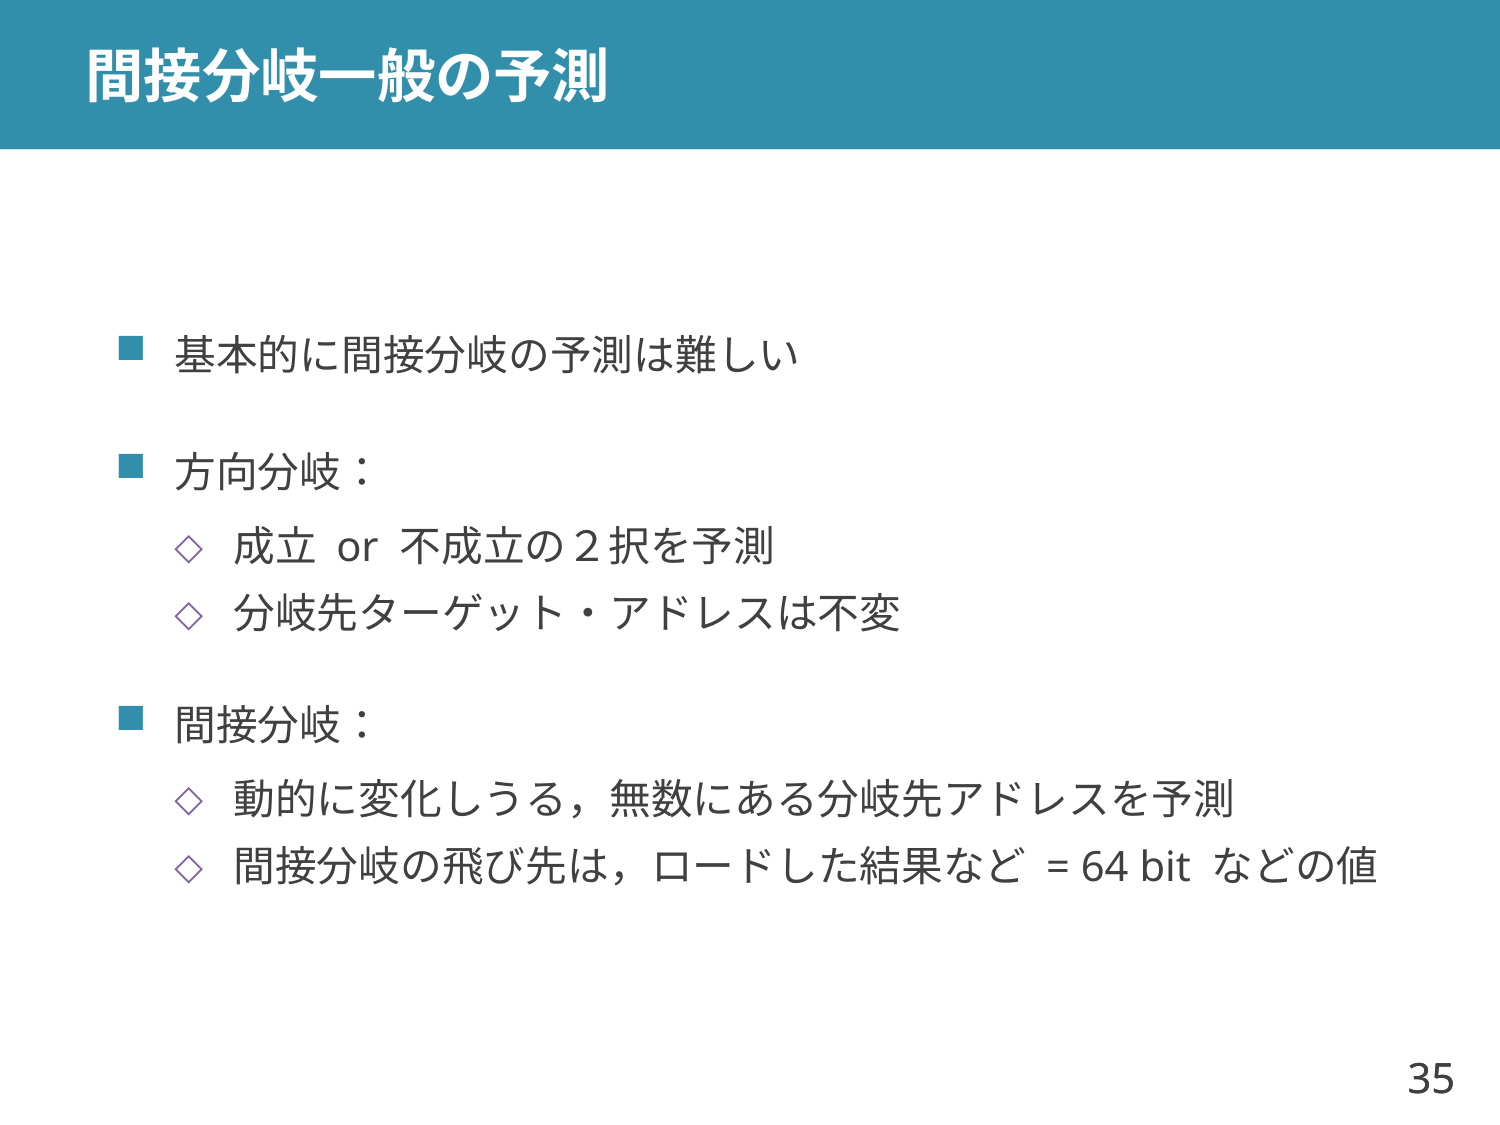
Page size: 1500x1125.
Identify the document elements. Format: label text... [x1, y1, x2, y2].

title 間接分岐一般の予測 [70, 0, 1500, 150]
list 基本的に間接分岐の予測は難しい 方向分岐： 成立 or 不成立の２択を予測 分岐先ターゲット・アドレスは不変 間接分岐： 動的に変化しうる，無数にある分岐先アドレスを予測 間接分岐の飛び先は，ロードした結果など = 64 bit などの値 [100, 178, 1459, 1036]
